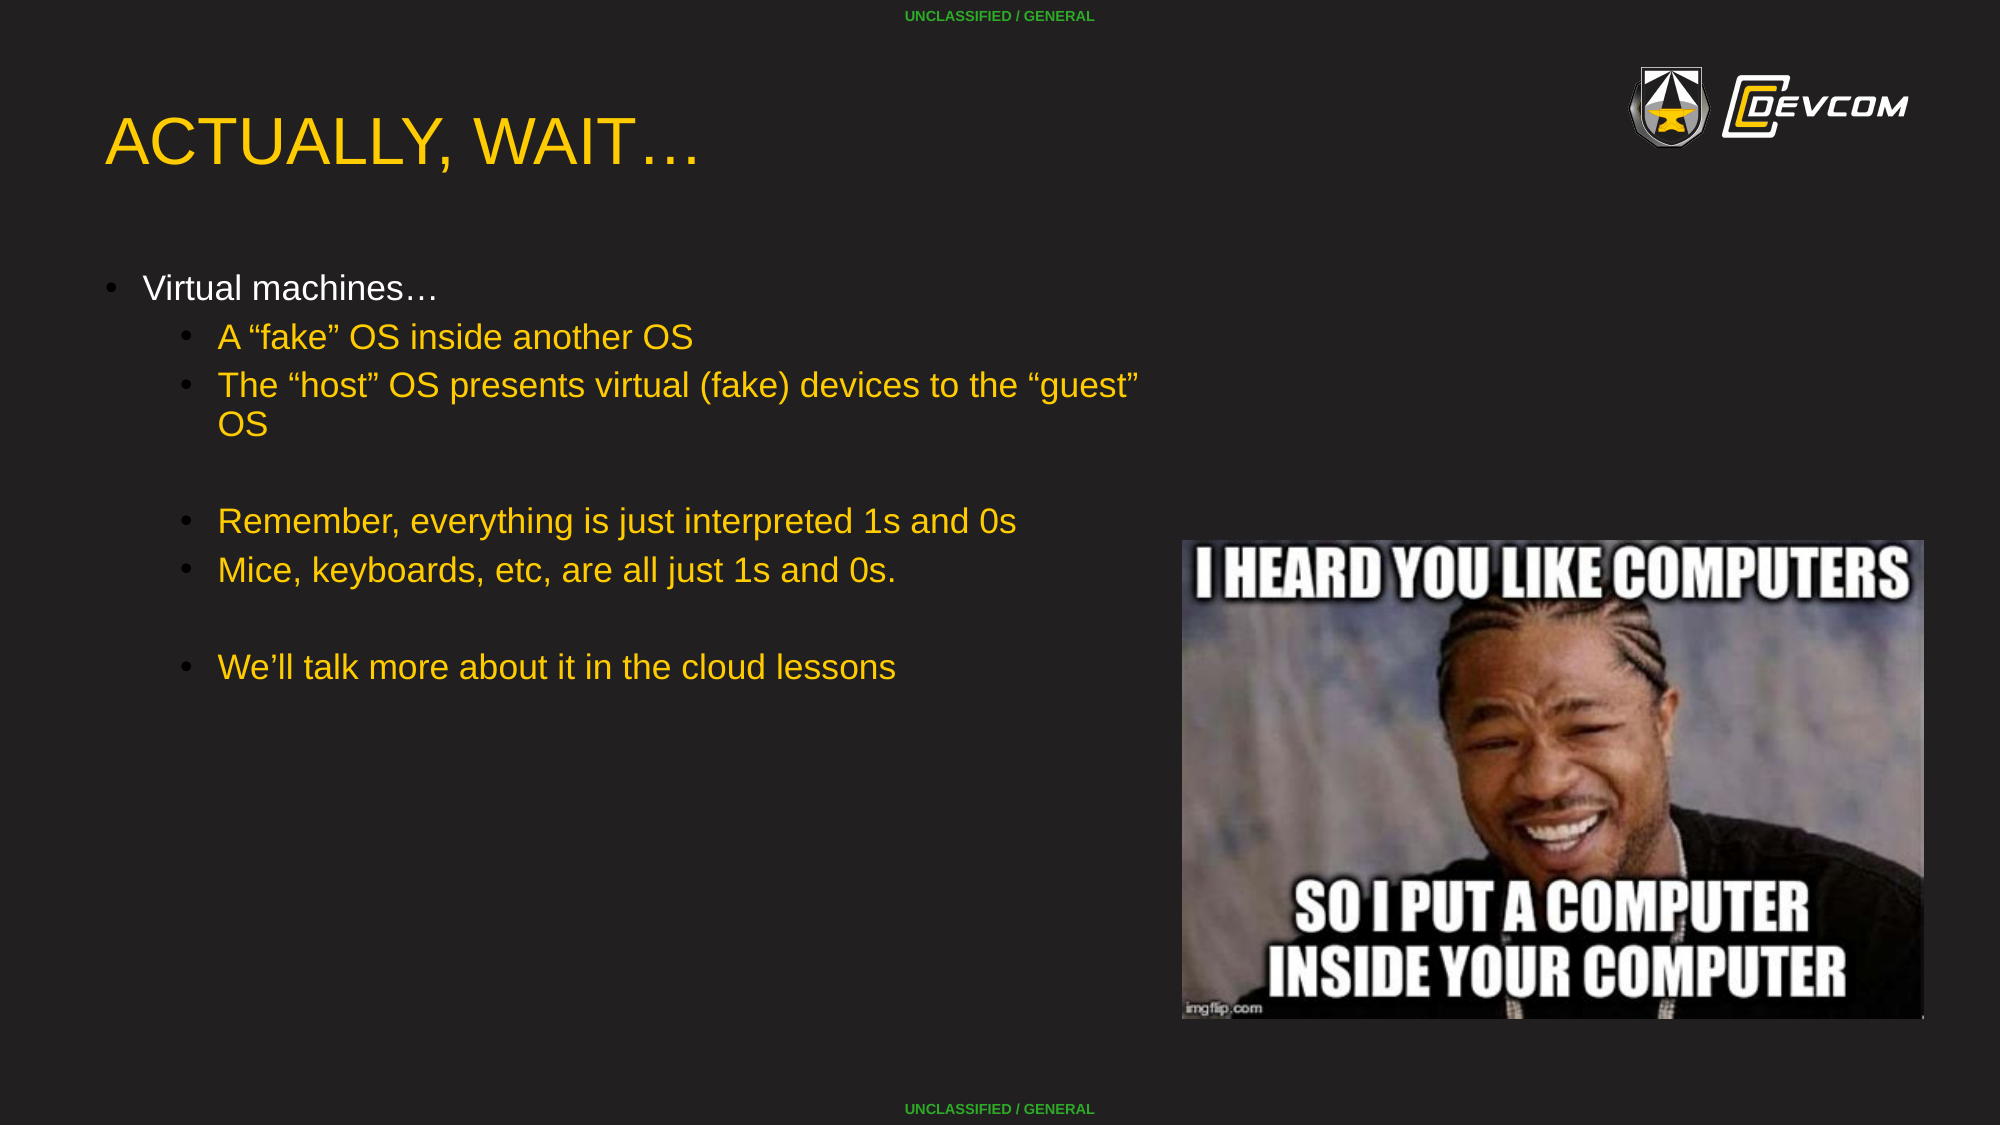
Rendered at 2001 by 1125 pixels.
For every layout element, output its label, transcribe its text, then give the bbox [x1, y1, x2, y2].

picture [1628, 67, 1909, 148]
title Actually, wait… [90, 67, 1441, 218]
list Virtual machines… A “fake” OS inside another OS The “host” OS presents virtual (fake) devices to the “guest” OS Remember, everything is just interpreted 1s and 0s Mice, keyboards, etc, are all just 1s and 0s. We’ll talk more about it in the cloud lessons [90, 262, 1205, 1013]
picture [1182, 540, 1924, 1020]
